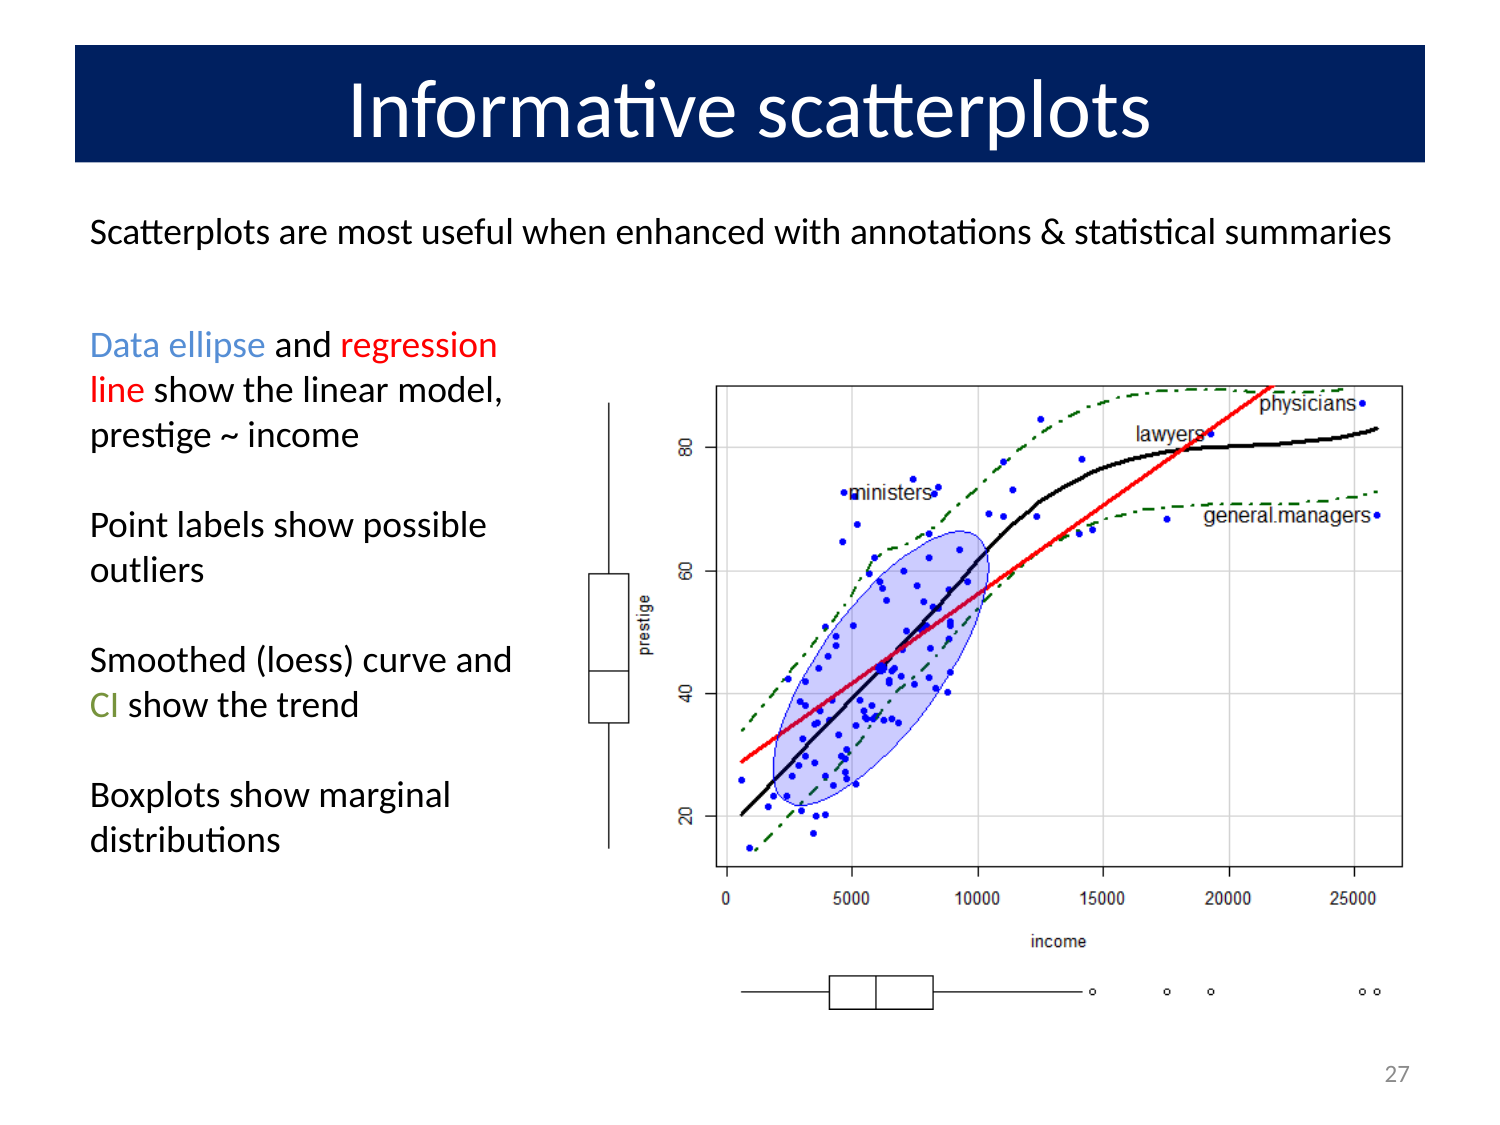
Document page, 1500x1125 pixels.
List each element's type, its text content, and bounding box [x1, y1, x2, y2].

text_box Data ellipse and regression line show the linear model, prestige ~ income Point labels show possible outliers Smoothed (loess) curve and CI show the trend Boxplots show marginal distributions [75, 312, 563, 913]
title Informative scatterplots [75, 45, 1425, 163]
text_box Scatterplots are most useful when enhanced with annotations & statistical summaries [74, 199, 1425, 260]
slide_number 27 [1074, 1042, 1425, 1103]
picture [587, 299, 1448, 1010]
